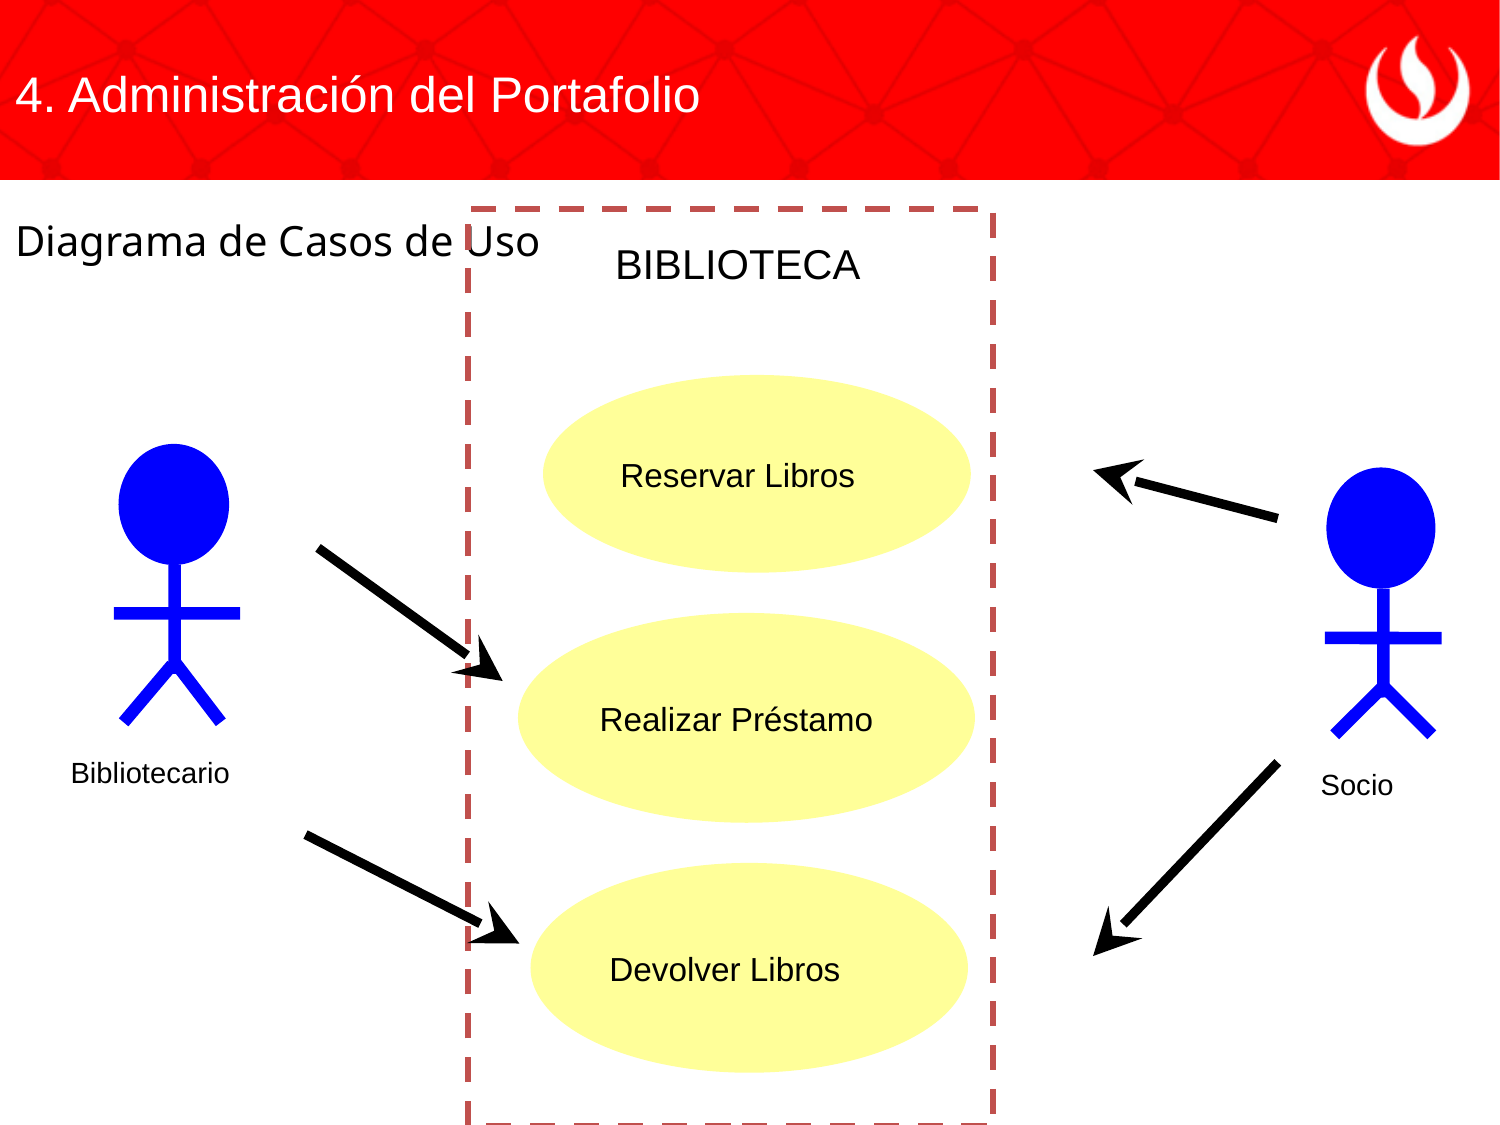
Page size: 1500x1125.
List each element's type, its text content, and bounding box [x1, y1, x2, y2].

text_box BIBLIOTECA [599, 230, 1203, 296]
text_box Reservar Libros [543, 374, 971, 573]
text_box Diagrama de Casos de Uso [0, 183, 1325, 297]
title 4. Administración del Portafolio [0, 0, 1350, 187]
text_box Realizar Préstamo [517, 612, 975, 823]
text_box [468, 208, 993, 1125]
text_box [479, 660, 503, 682]
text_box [55, 444, 377, 798]
text_box [496, 924, 520, 944]
text_box [1093, 465, 1116, 486]
text_box [1093, 933, 1115, 957]
picture [1350, 0, 1500, 180]
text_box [1305, 468, 1481, 810]
text_box Devolver Libros [530, 862, 968, 1073]
